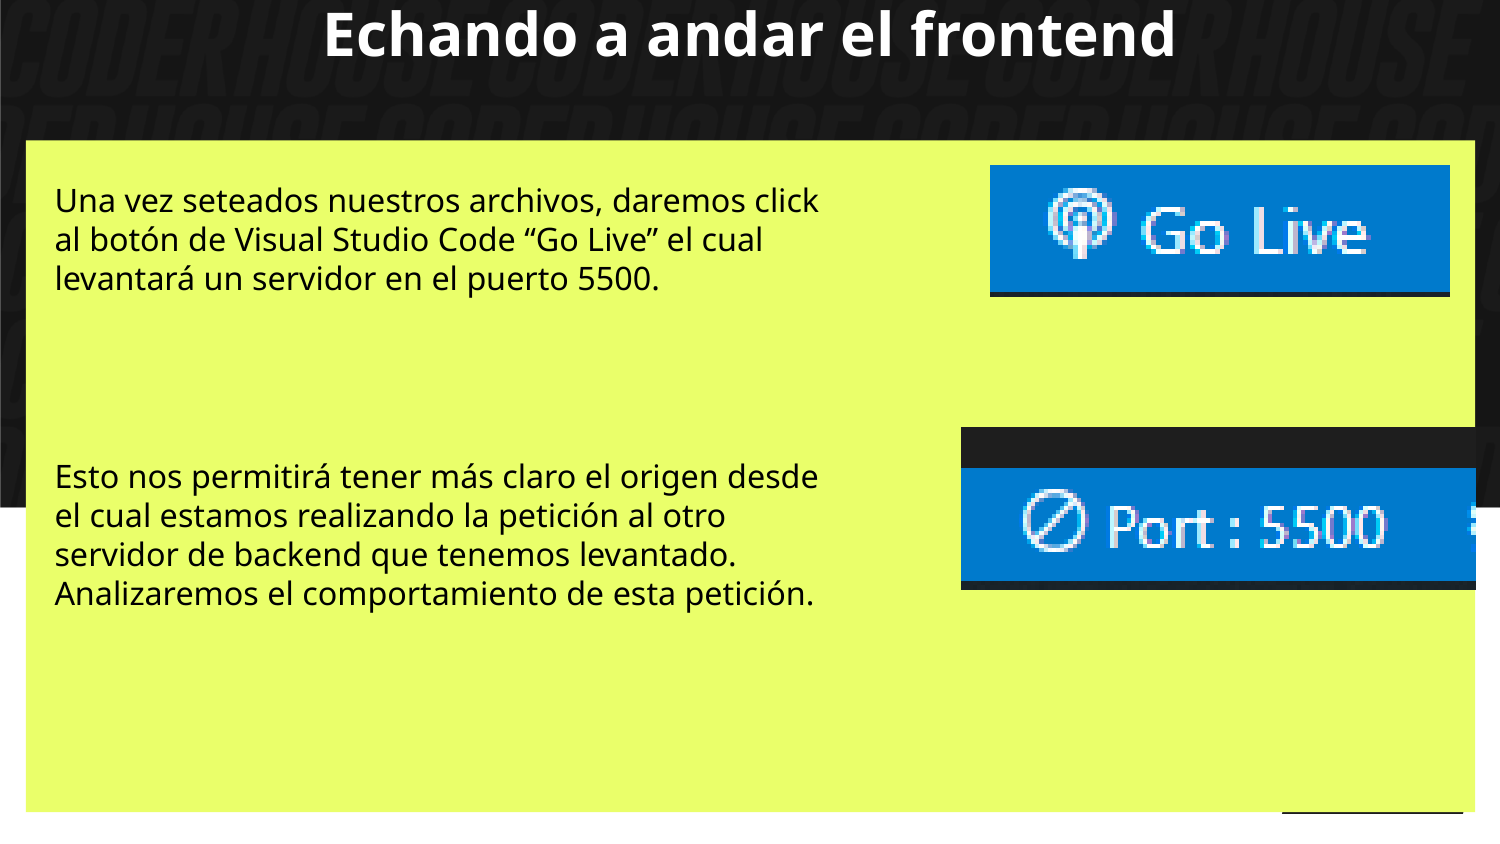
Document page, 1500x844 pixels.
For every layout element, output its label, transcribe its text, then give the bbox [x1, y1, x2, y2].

picture [0, 84, 1500, 844]
text_box Echando a andar el frontend [0, 0, 1500, 84]
text_box Una vez seteados nuestros archivos, daremos click al botón de Visual Studio Code “Go Live” el cual levantará un servidor en el puerto 5500. [39, 165, 868, 312]
text_box [25, 140, 1476, 813]
text_box Esto nos permitirá tener más claro el origen desde el cual estamos realizando la petición al otro servidor de backend que tenemos levantado. Analizaremos el comportamiento de esta petición. [39, 441, 868, 627]
